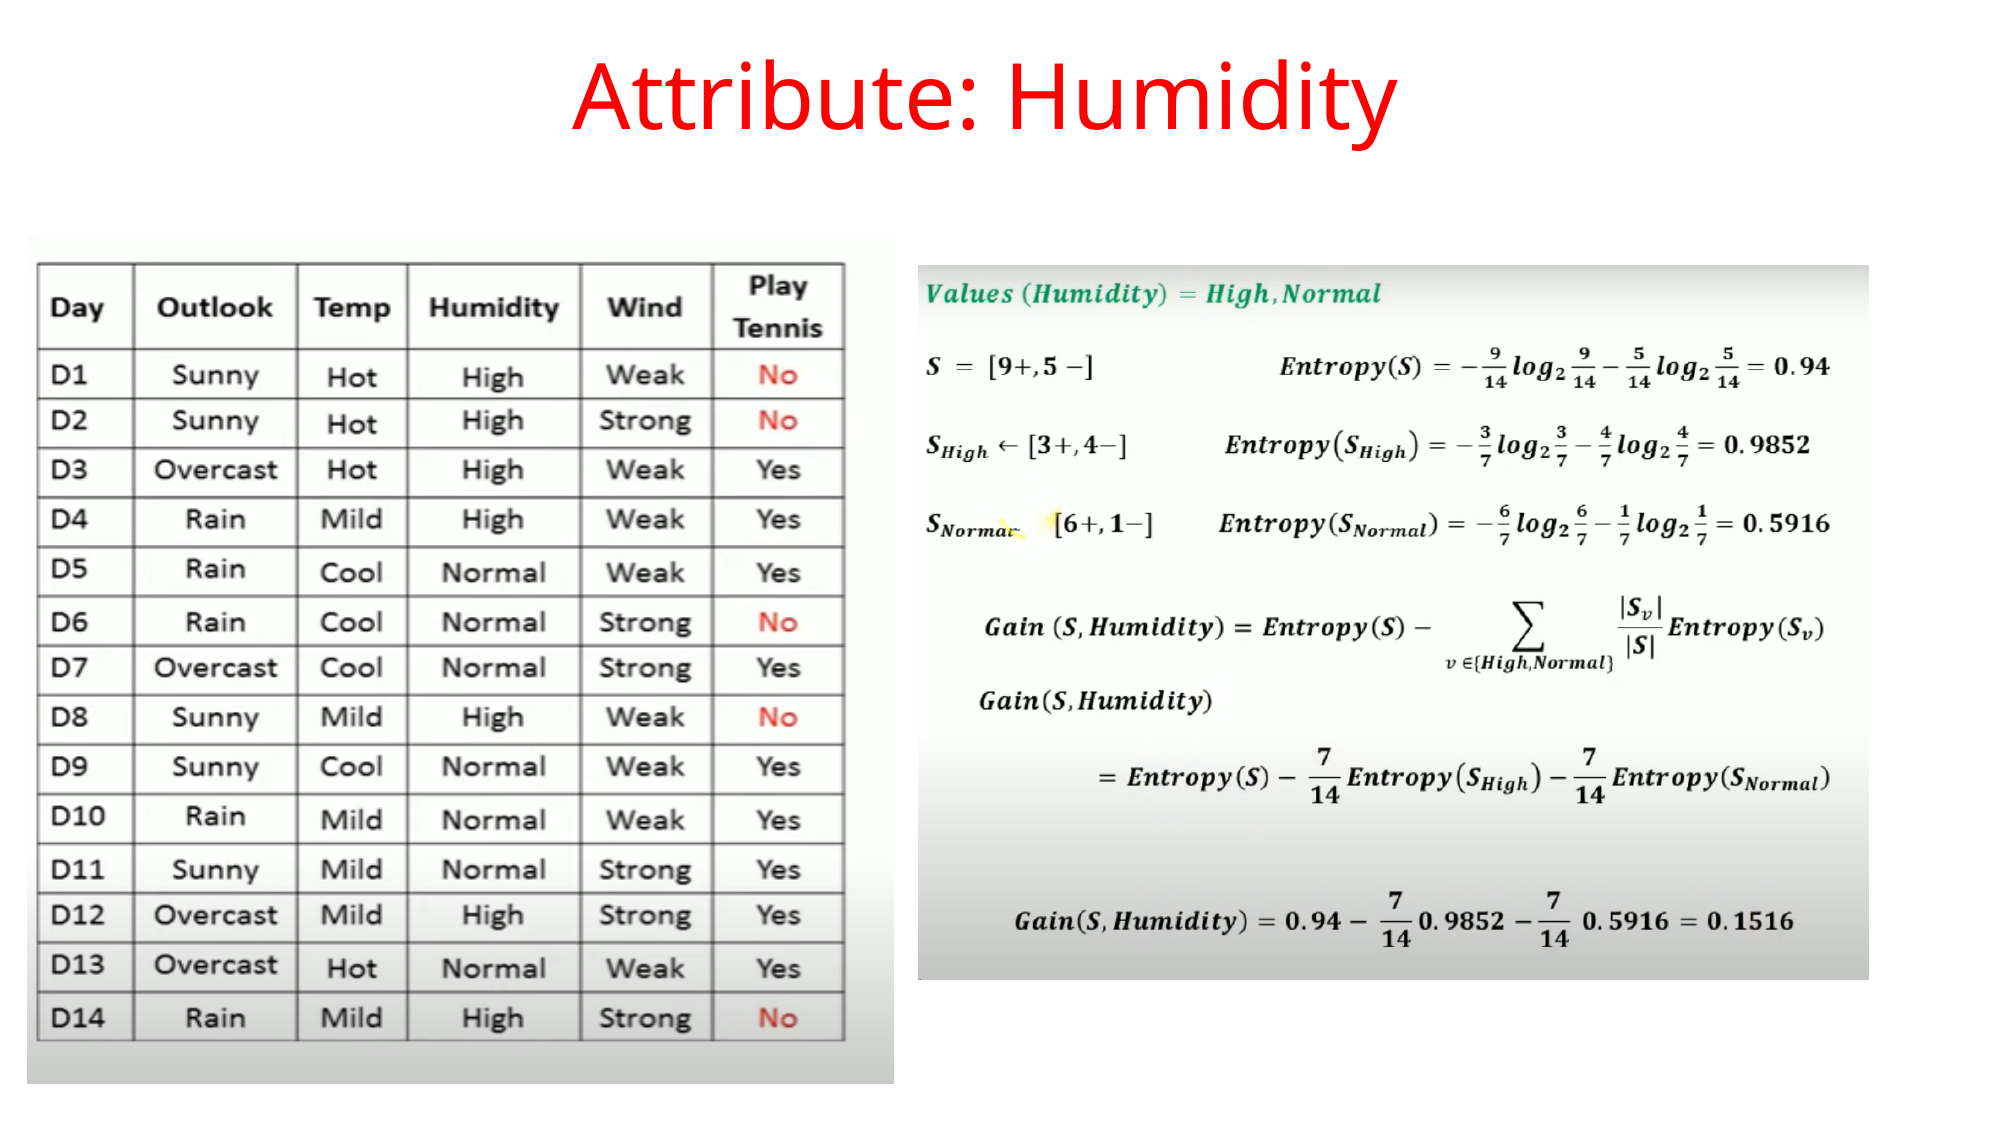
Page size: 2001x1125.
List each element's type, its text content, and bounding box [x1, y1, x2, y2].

picture [27, 236, 894, 1084]
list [918, 265, 1869, 980]
title Attribute: Humidity [123, 32, 1849, 167]
